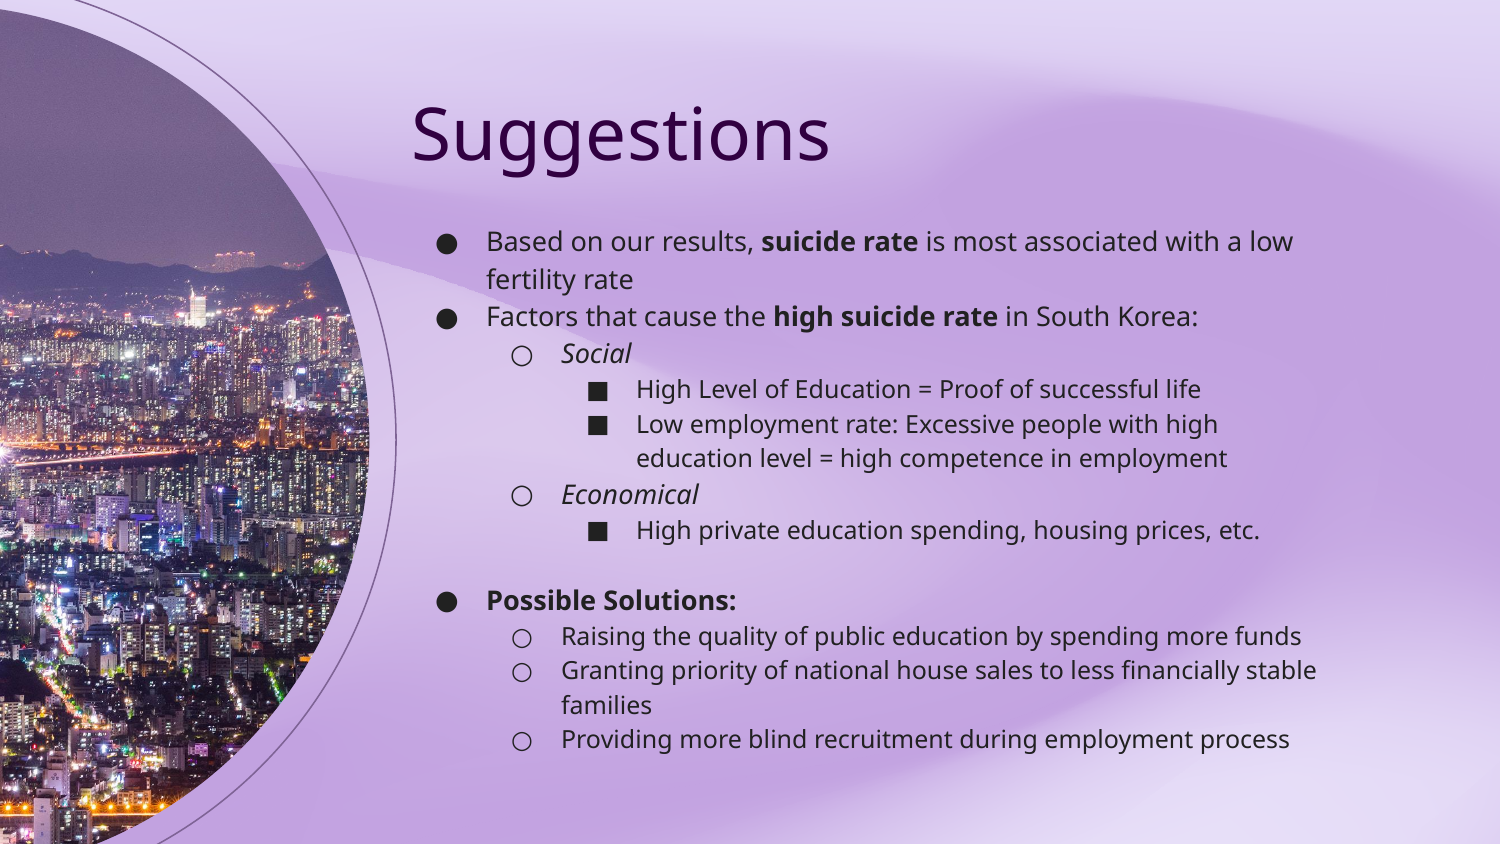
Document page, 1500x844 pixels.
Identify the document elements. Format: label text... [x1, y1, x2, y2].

text_box [374, 298, 396, 581]
title Suggestions [396, 72, 1383, 167]
picture [0, 0, 1500, 844]
list Based on our results, suicide rate is most associated with a low fertility rate Factors that cause the high suicide rate in South Korea: Social High Level of Education = Proof of successful life Low employment rate: Excessive people with high education level = high competence in employment Economical High private education spending, housing prices, etc. Possible Solutions: Raising the quality of public education by spending more funds Granting priority of national house sales to less financially stable families Providing more blind recruitment during employment process [396, 172, 1389, 708]
